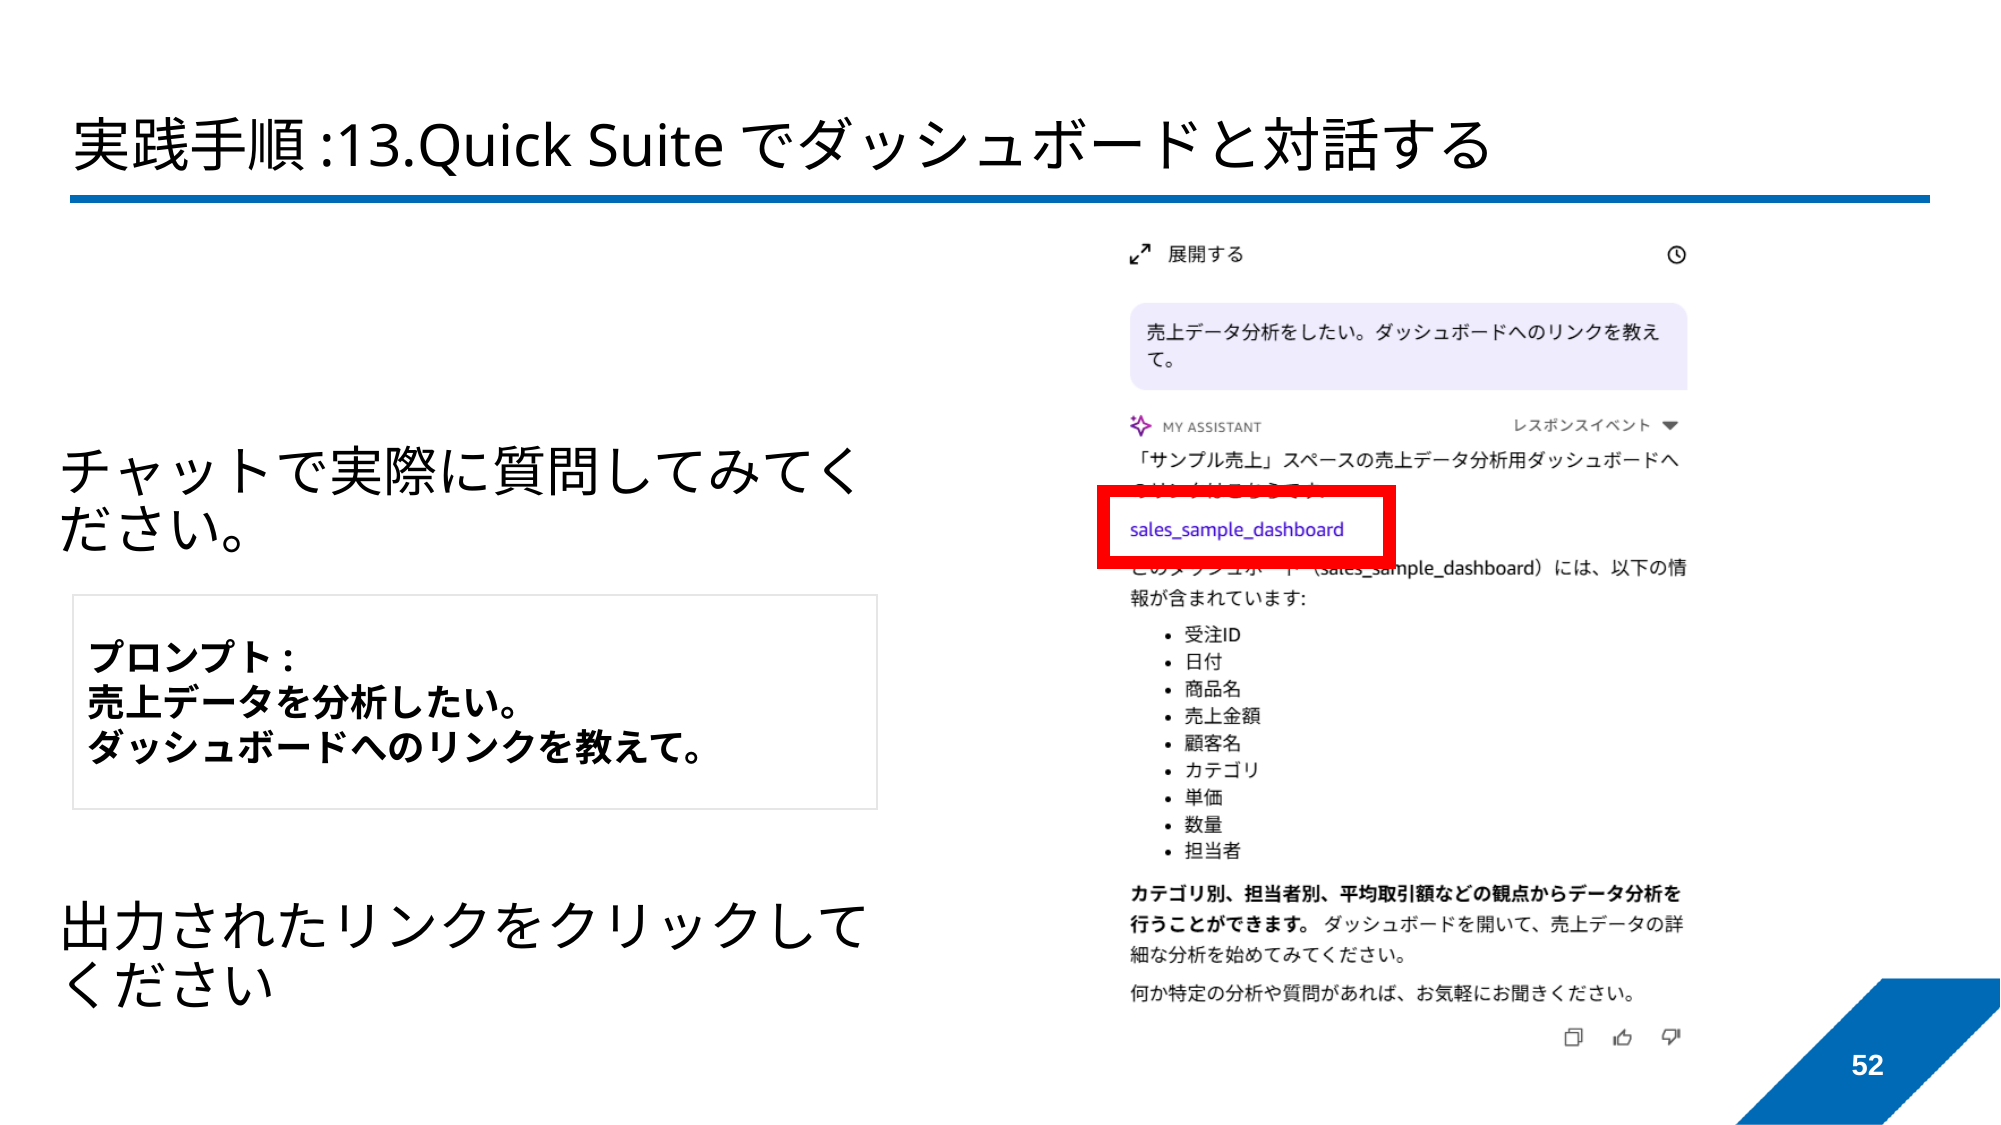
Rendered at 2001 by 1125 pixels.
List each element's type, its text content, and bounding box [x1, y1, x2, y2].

picture [1735, 978, 2000, 1125]
text_box プロンプト: 売上データを分析したい。 ダッシュボードへのリンクを教えて。 [72, 594, 878, 810]
picture [1103, 226, 1709, 1092]
text_box チャットで実際に質問してみてください。 出力されたリンクをクリックしてください [58, 279, 877, 1125]
title 実践手順:13.Quick Suiteでダッシュボードと対話する [72, 106, 1928, 189]
